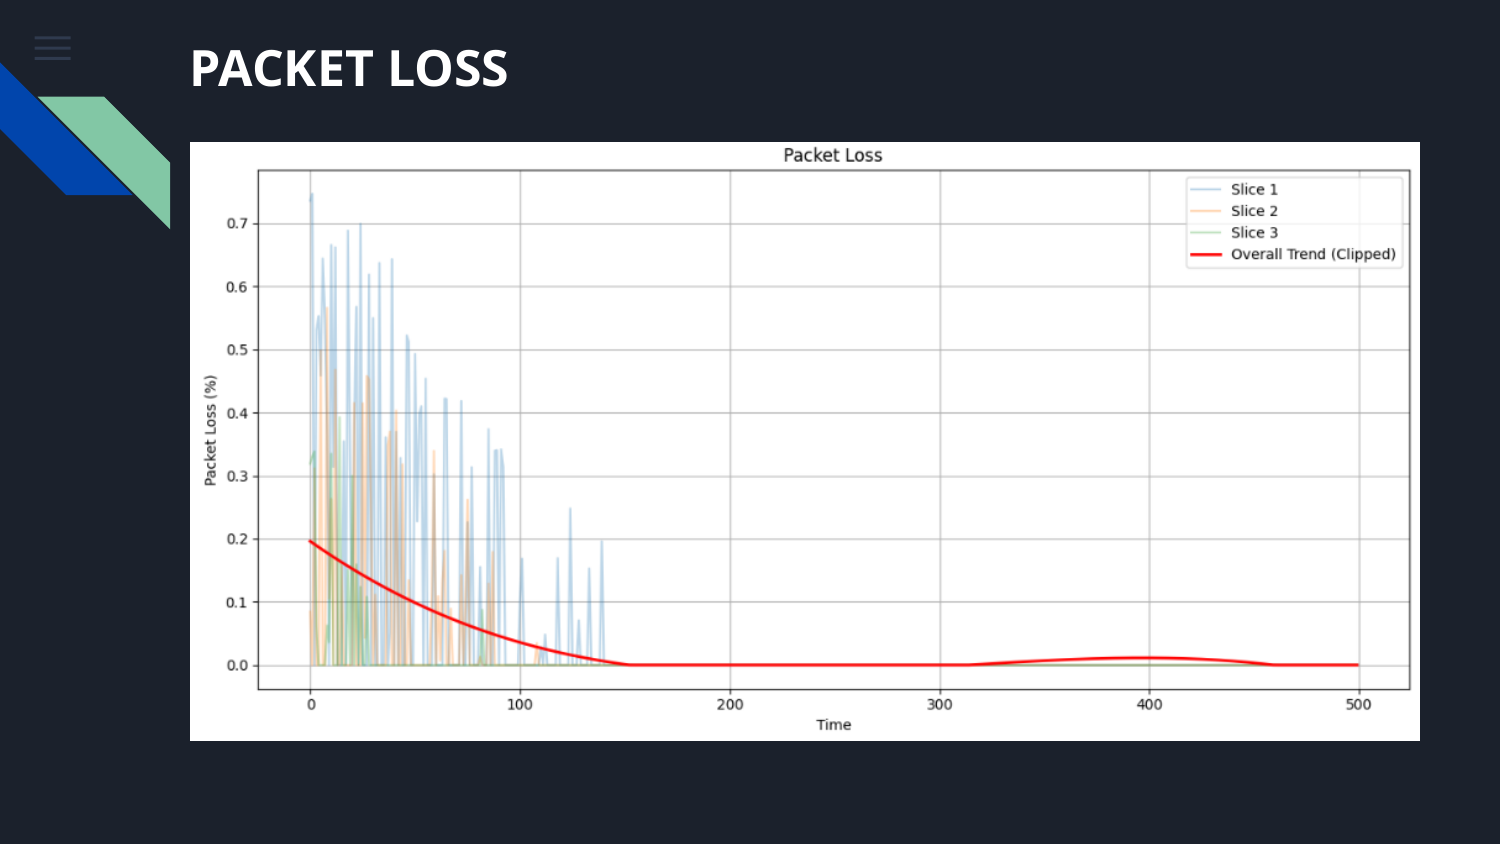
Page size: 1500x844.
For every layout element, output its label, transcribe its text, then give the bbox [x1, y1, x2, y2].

picture [190, 141, 1420, 741]
title PACKET LOSS [174, 12, 1330, 105]
